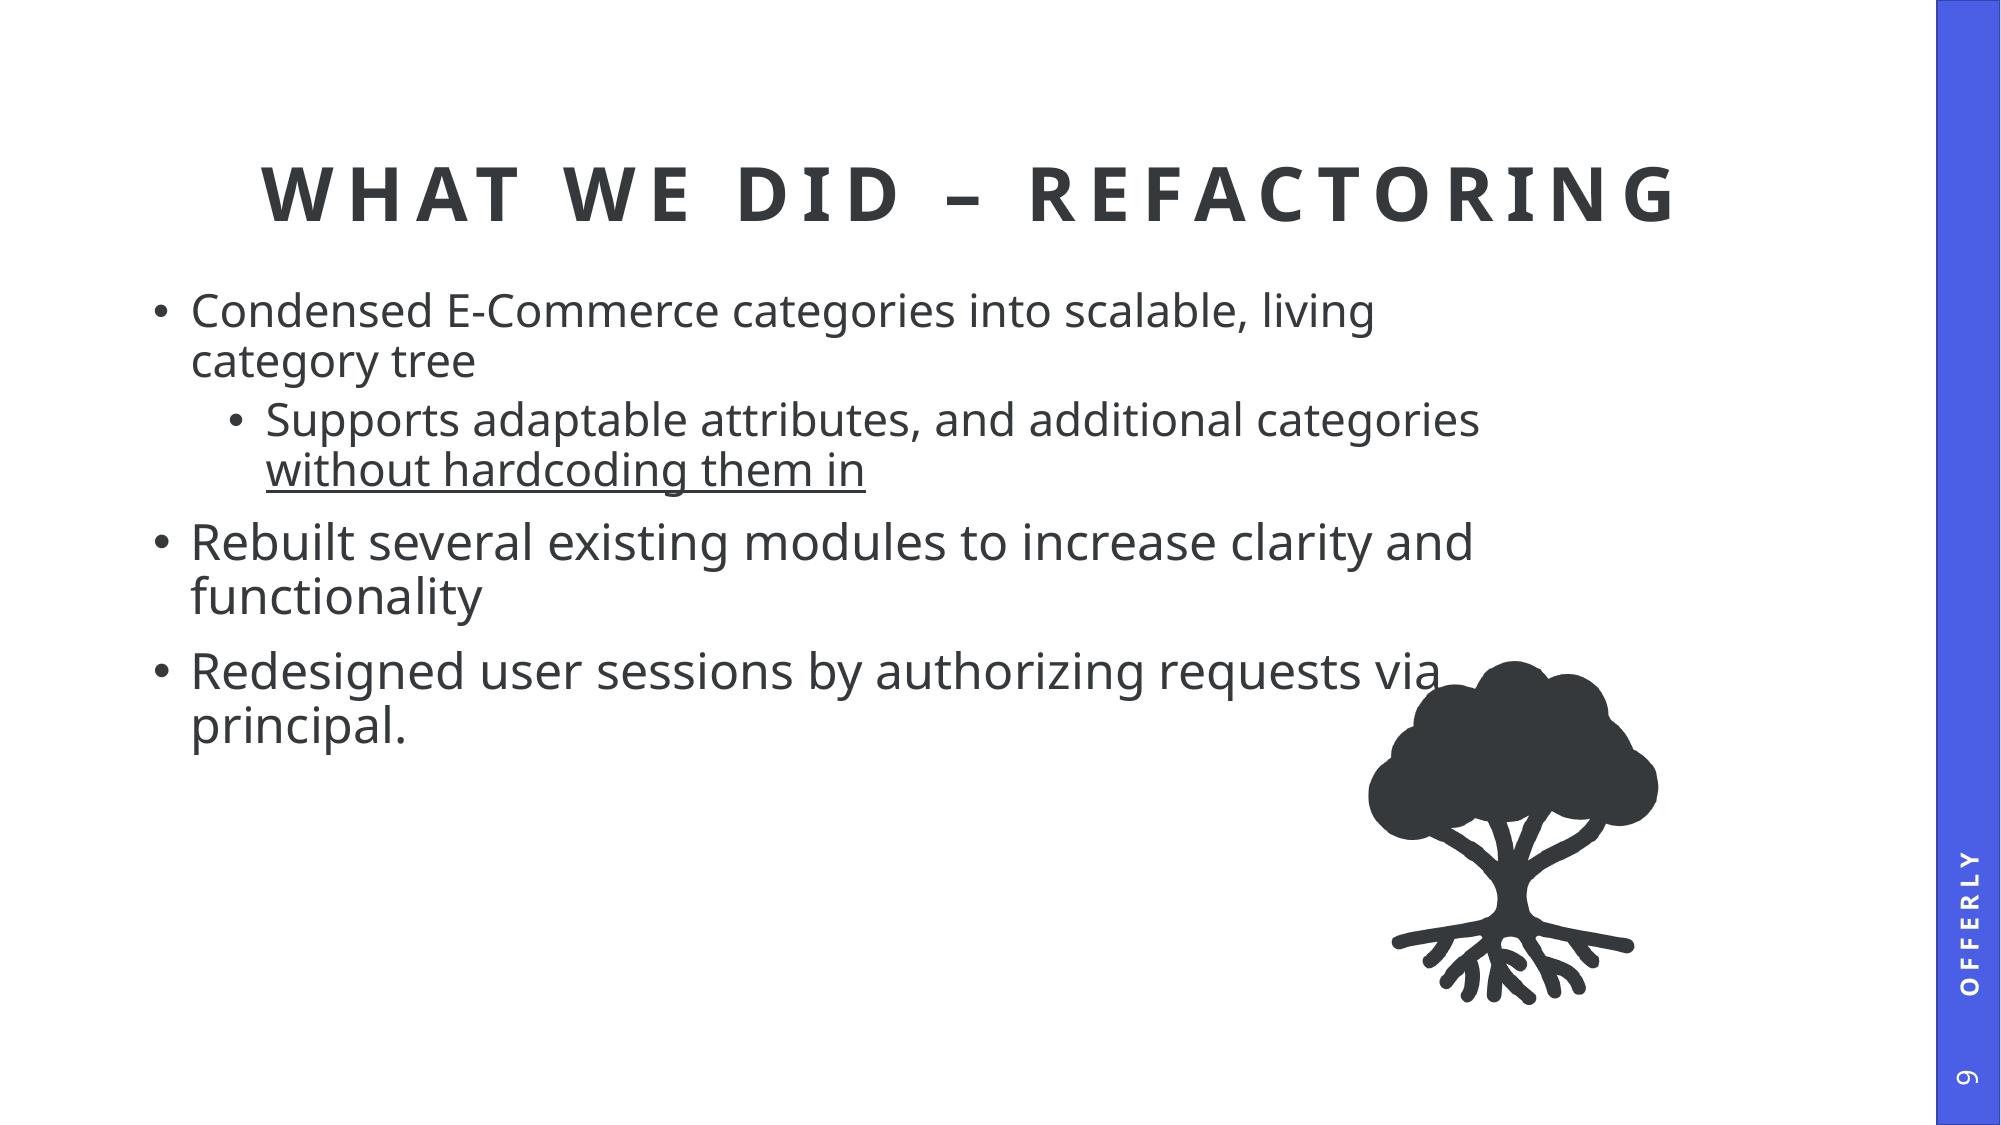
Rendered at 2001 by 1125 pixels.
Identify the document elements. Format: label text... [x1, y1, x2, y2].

picture [1330, 649, 1695, 1014]
title What we did – Refactoring [139, 143, 1800, 251]
list Condensed E-Commerce categories into scalable, living category tree Supports adaptable attributes, and additional categories without hardcoding them in Rebuilt several existing modules to increase clarity and functionality Redesigned user sessions by authorizing requests via principal. [134, 288, 1484, 1058]
slide_number 9 [1937, 1032, 2000, 1125]
footer offerly [1937, 0, 2000, 1032]
